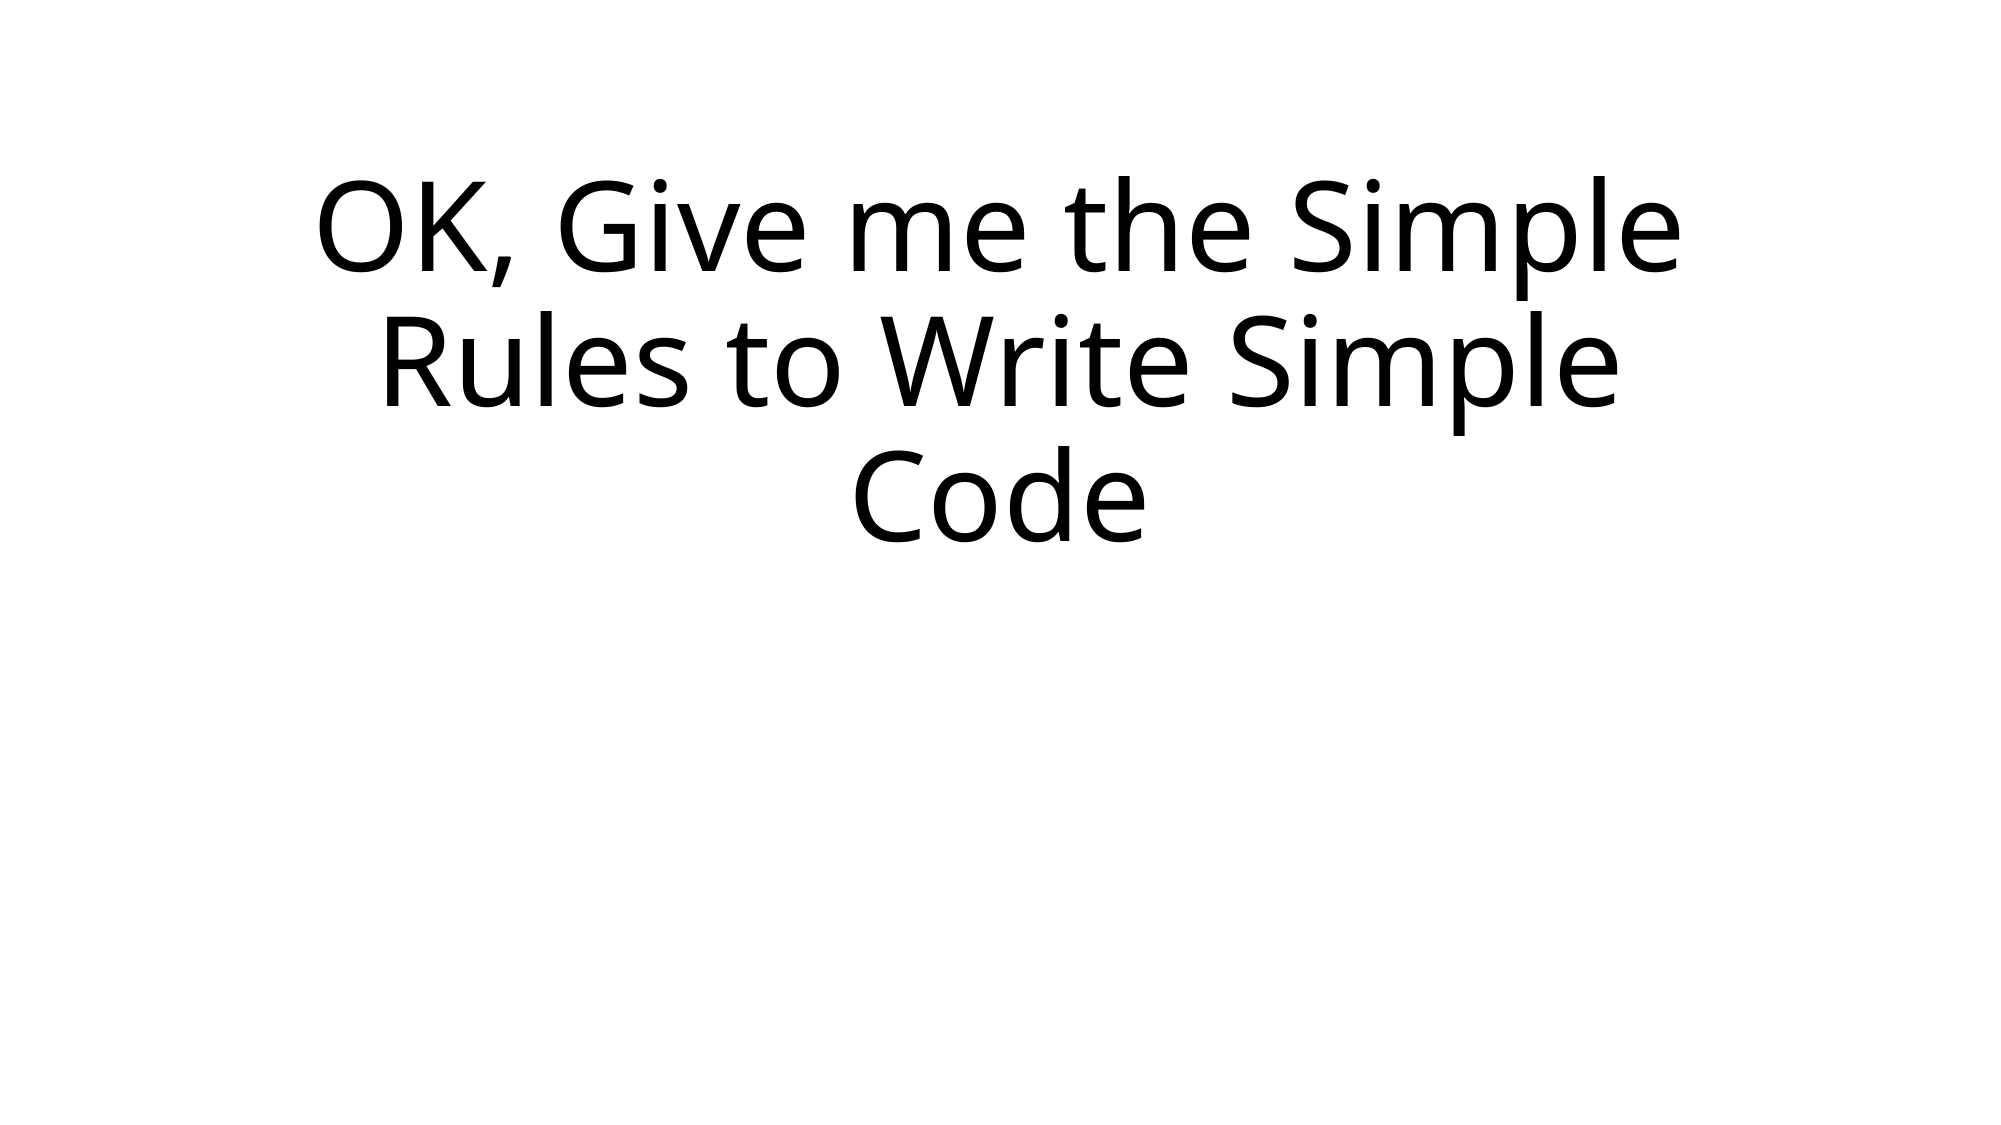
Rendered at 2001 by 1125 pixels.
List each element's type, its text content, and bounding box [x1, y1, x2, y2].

title OK, Give me the Simple Rules to Write Simple Code [249, 184, 1750, 576]
